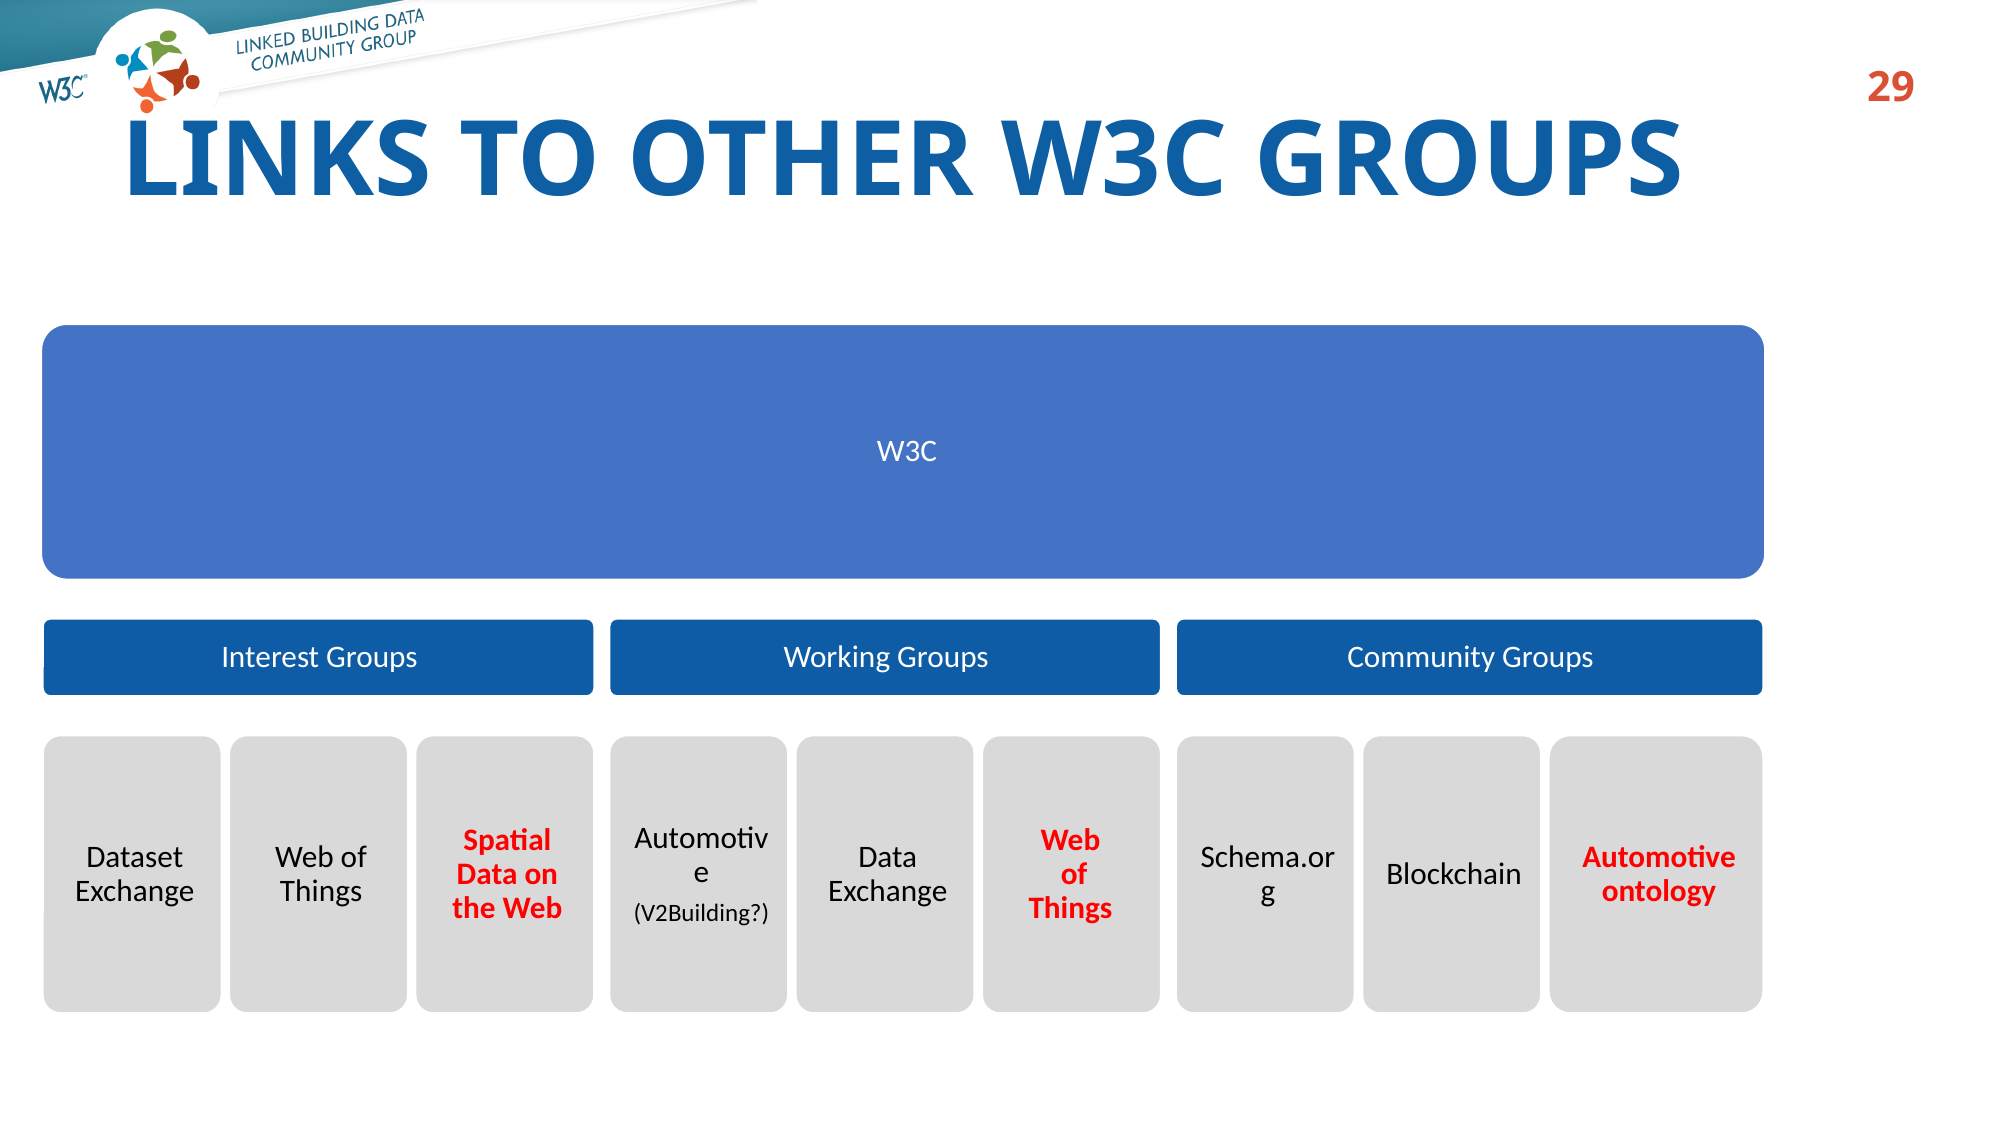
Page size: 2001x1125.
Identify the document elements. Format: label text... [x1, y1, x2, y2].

slide_number 29 [1839, 51, 1943, 126]
title Links to other W3C groups [40, 52, 1766, 271]
picture [0, 0, 757, 138]
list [40, 324, 1766, 1014]
